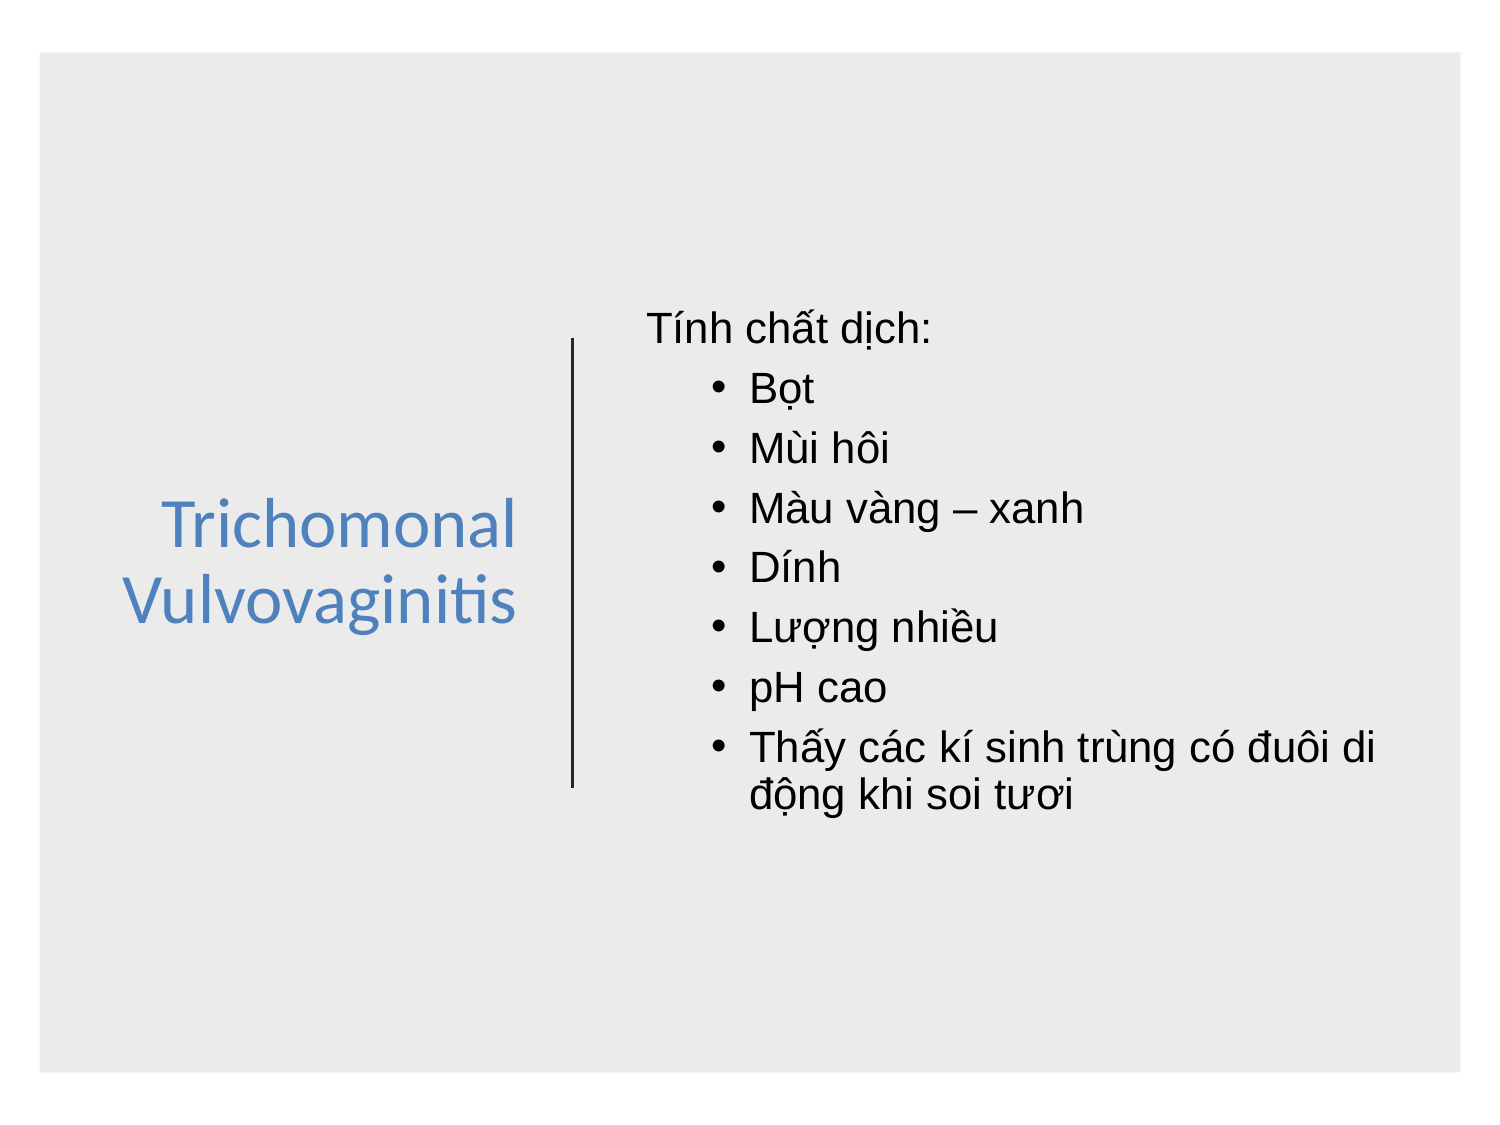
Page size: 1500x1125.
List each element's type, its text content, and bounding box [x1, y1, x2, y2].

text_box [37, 50, 1462, 1074]
title Trichomonal Vulvovaginitis [102, 157, 534, 968]
list Tính chất dịch: Bọt Mùi hôi Màu vàng – xanh Dính Lượng nhiều pH cao Thấy các kí sinh trùng có đuôi di động khi soi tươi [611, 157, 1398, 968]
